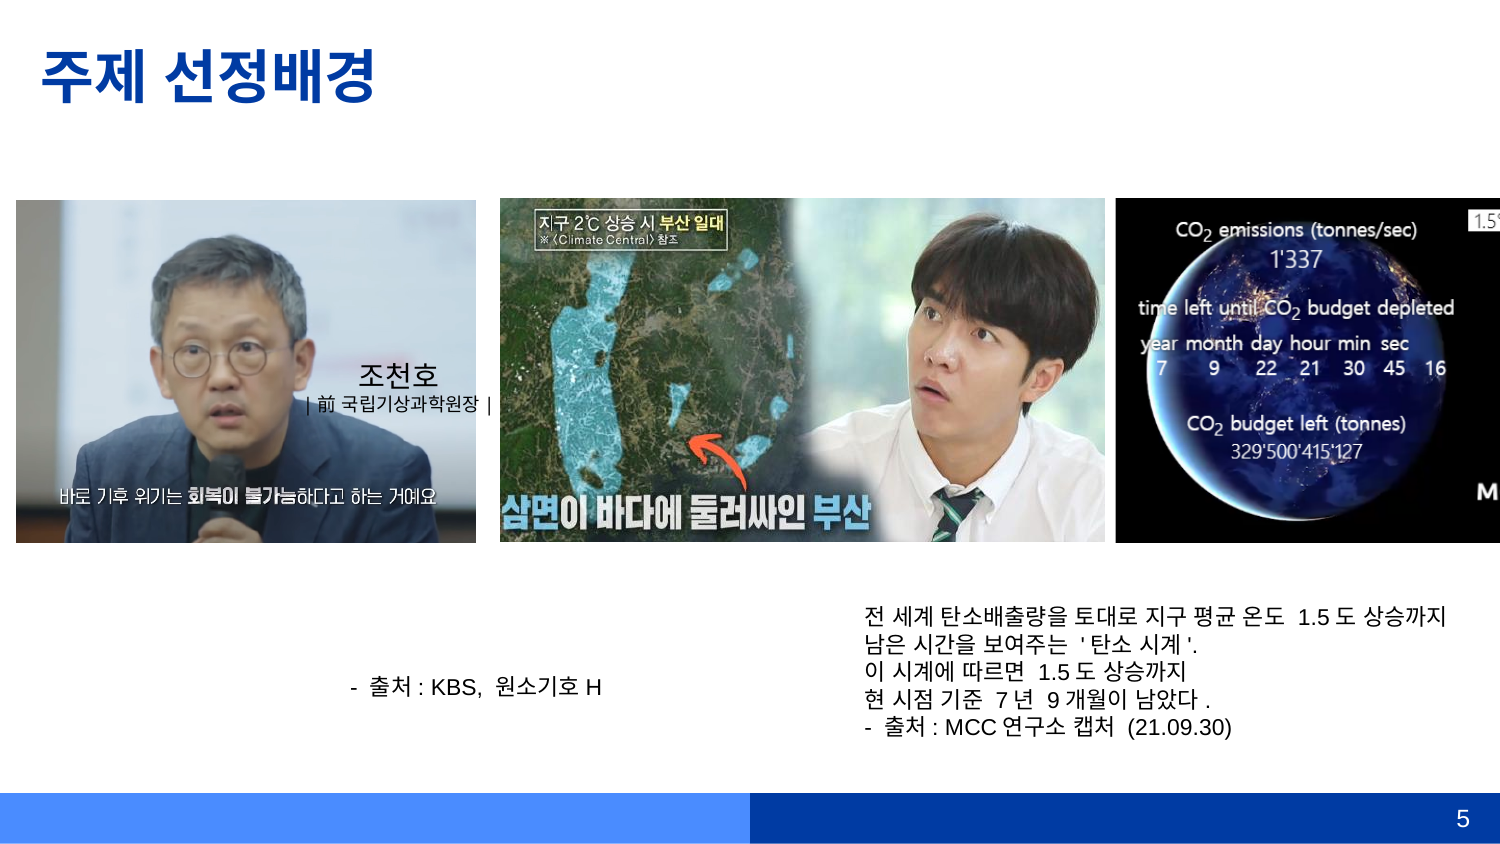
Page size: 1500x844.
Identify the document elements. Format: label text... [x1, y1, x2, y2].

text_box 조천호 |前 국립기상과학원장| [482, 350, 495, 423]
title 주제 선정배경 [25, 25, 1291, 120]
picture [1115, 198, 1500, 543]
text_box 전 세계 탄소배출량을 토대로 지구 평균 온도 1.5도 상승까지 남은 시간을 보여주는 '탄소 시계'. 이 시계에 따르면 1.5도 상승까지 현 시점 기준 7년 9개월이 남았다. - 출처: MCC연구소 캡처 (21.09.30) [849, 595, 1470, 748]
picture [500, 198, 1105, 542]
text_box - 출처: KBS, 원소기호H [335, 665, 617, 708]
slide_number 5 [1340, 803, 1486, 832]
picture [15, 200, 477, 543]
